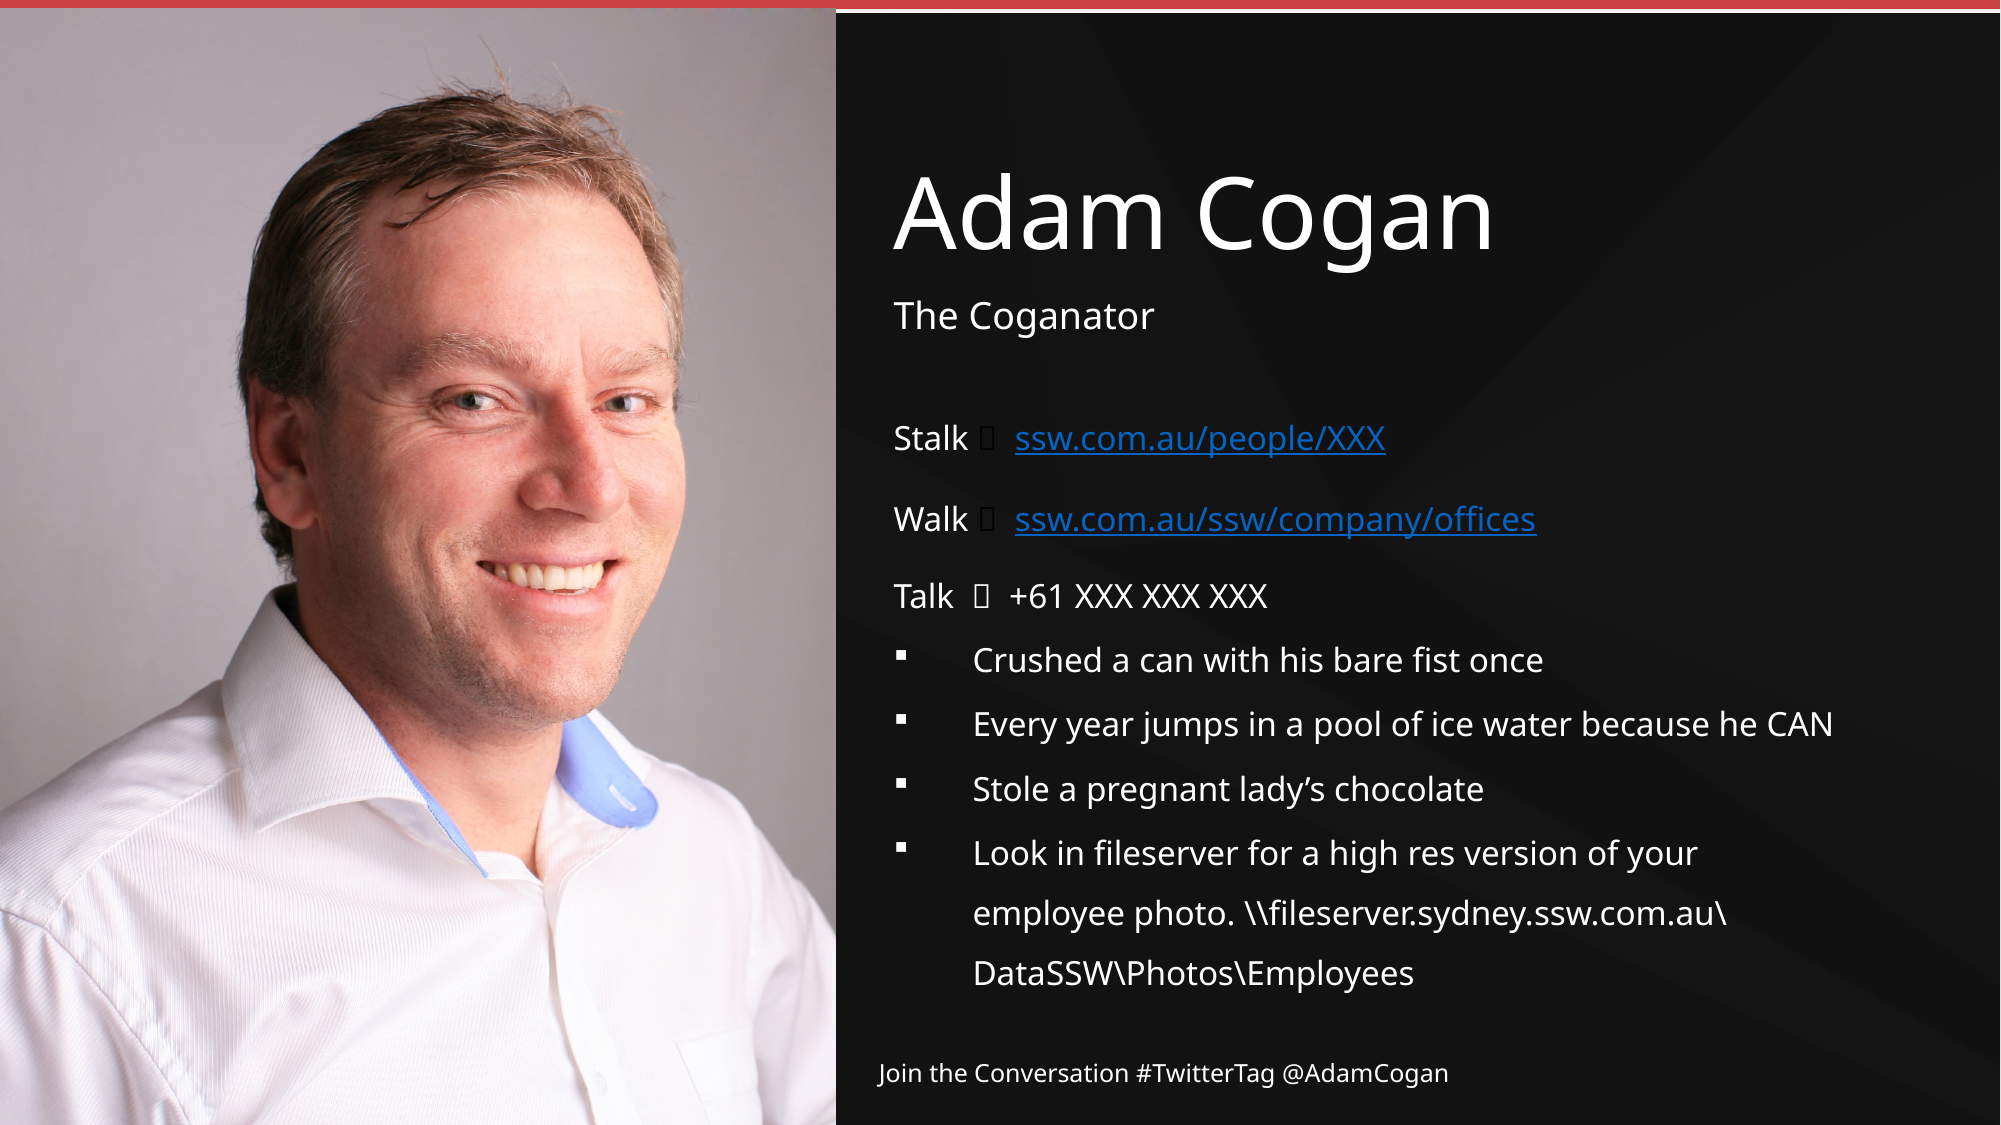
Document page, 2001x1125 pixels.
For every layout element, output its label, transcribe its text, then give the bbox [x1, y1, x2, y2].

footer Join the Conversation #TwitterTag @AdamCogan [864, 1042, 1877, 1103]
subtitle The Coganator [864, 278, 1877, 377]
picture [0, 8, 2001, 1125]
list Stalk 👀 ssw.com.au/people/XXX Walk 📍 ssw.com.au/ssw/company/offices Talk 📞 +61 XXX XXX XXX Crushed a can with his bare fist once Every year jumps in a pool of ice water because he CAN Stole a pregnant lady’s chocolate Look in fileserver for a high res version of your employee photo. \\fileserver.sydney.ssw.com.au\DataSSW\Photos\Employees [864, 377, 1877, 1025]
title Adam Cogan [864, 60, 1877, 278]
